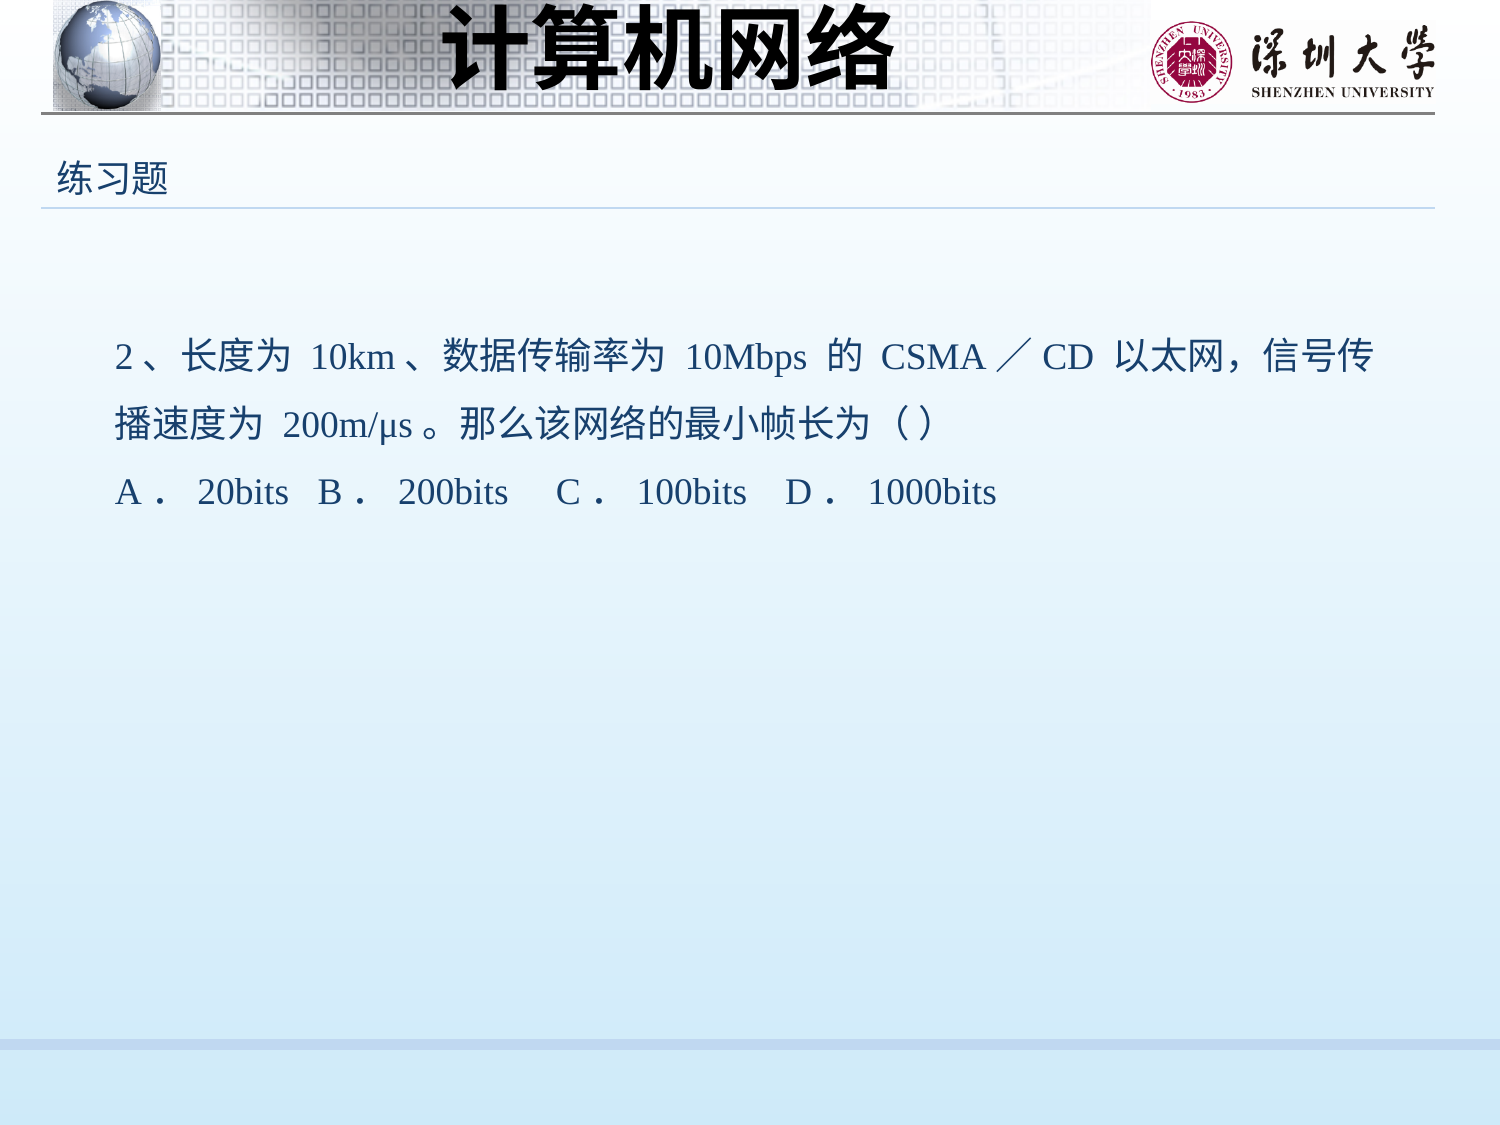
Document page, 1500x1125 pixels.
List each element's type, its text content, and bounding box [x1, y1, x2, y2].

picture [53, 0, 1436, 111]
text_box 2、长度为 10km、数据传输率为 10Mbps 的 CSMA／CD 以太网，信号传播速度为 200m/μs。那么该网络的最小帧长为（ ） A．20bits B．200bits C．100bits D．1000bits [100, 302, 1400, 520]
text_box 练习题 [42, 125, 185, 208]
